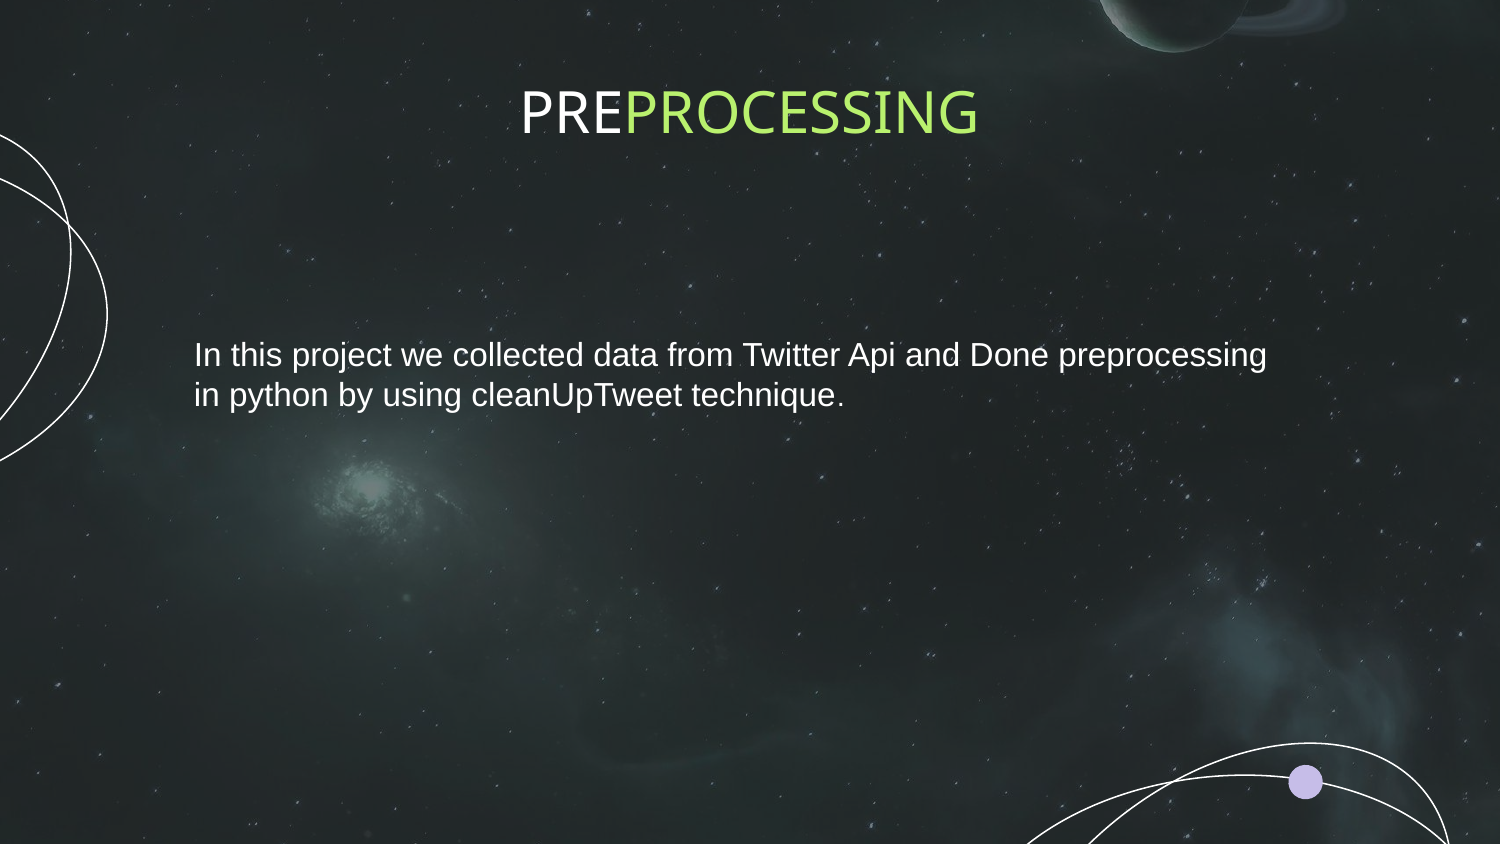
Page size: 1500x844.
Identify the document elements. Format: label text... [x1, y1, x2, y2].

title PREPROCESSING [118, 60, 1382, 155]
text_box In this project we collected data from Twitter Api and Done preprocessing in python by using cleanUpTweet technique. [179, 325, 1304, 421]
